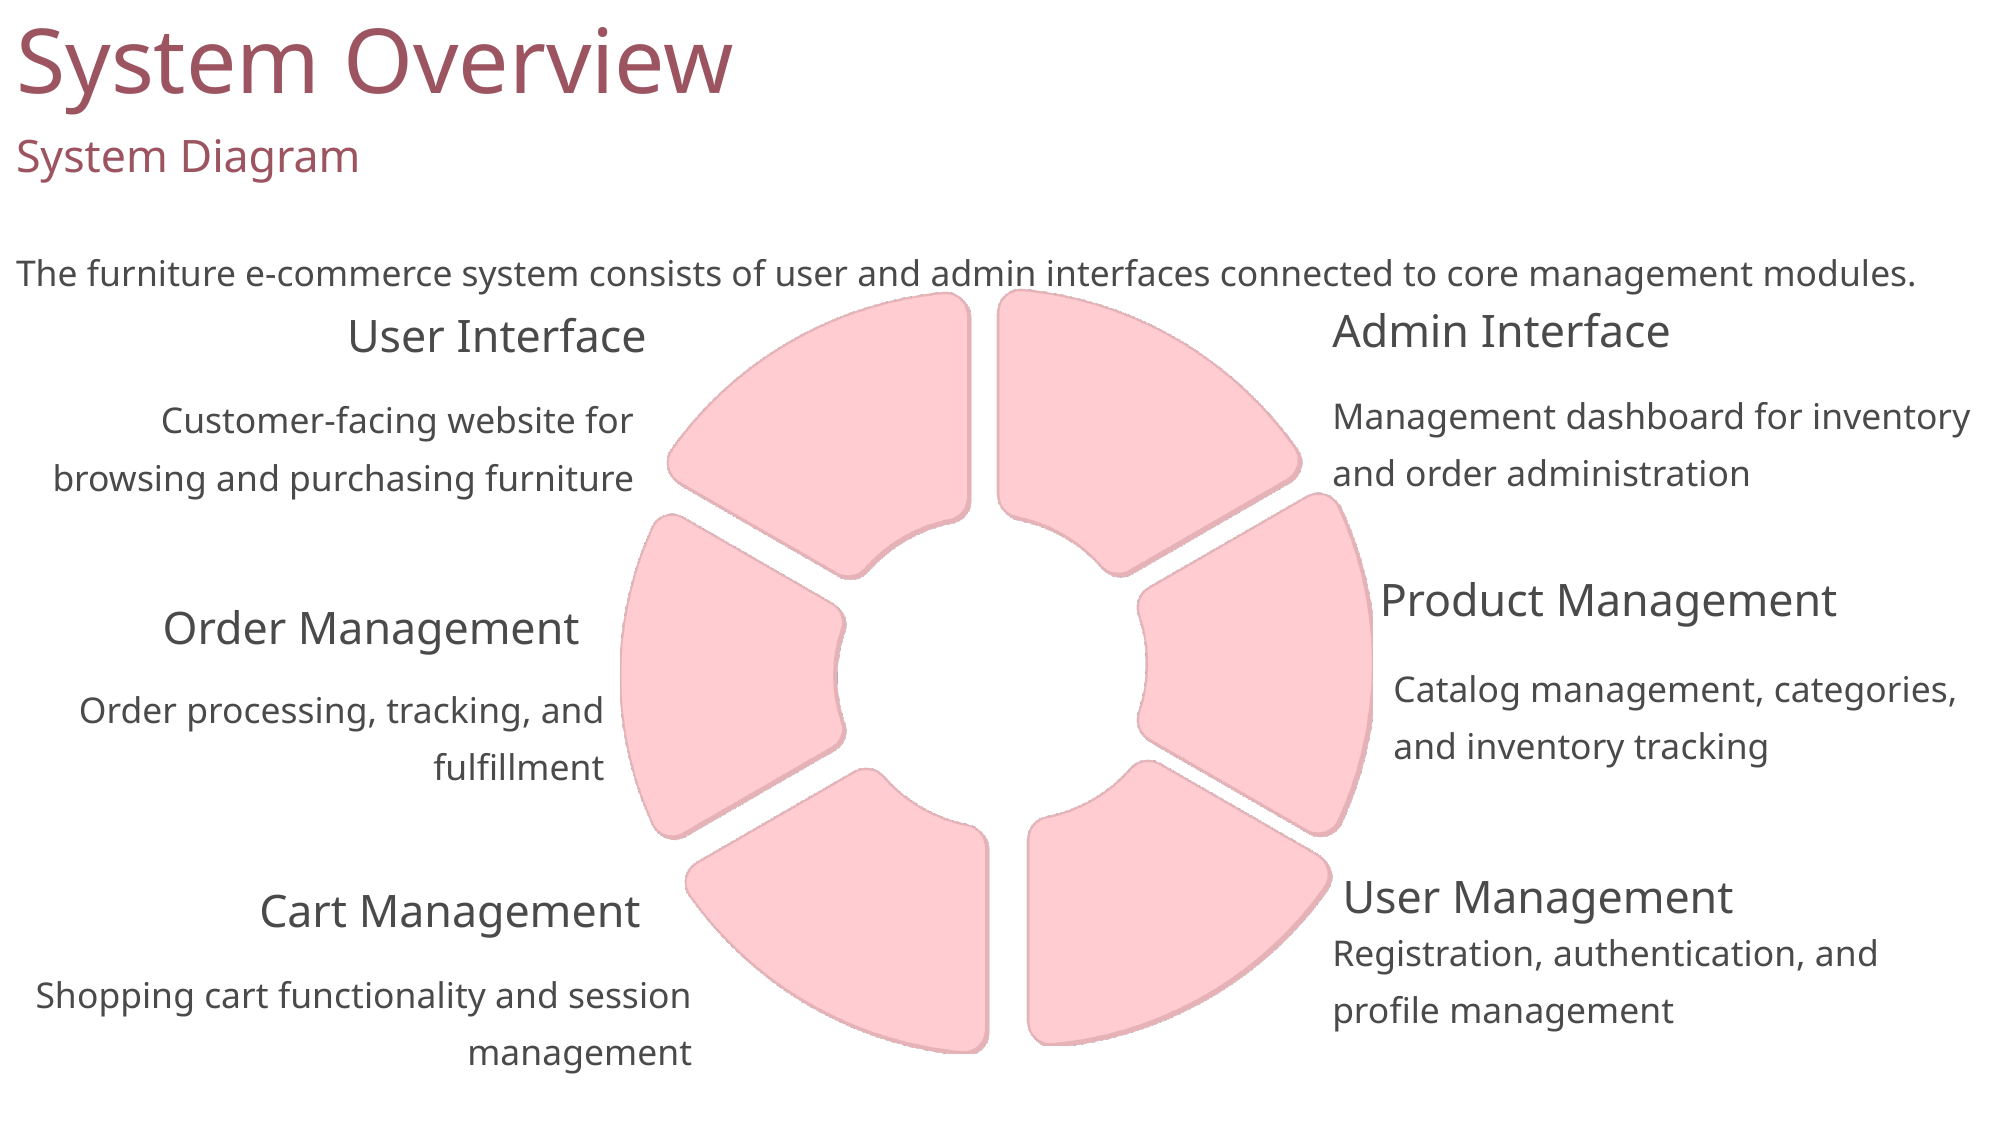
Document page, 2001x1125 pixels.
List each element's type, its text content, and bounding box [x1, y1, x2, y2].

text_box Management dashboard for inventory and order administration [1394, 379, 1995, 494]
text_box Catalog management, categories, and inventory tracking [1394, 651, 2000, 767]
text_box System Diagram [16, 126, 465, 183]
text_box Order processing, tracking, and fulfillment [0, 673, 602, 788]
text_box Customer-facing website for browsing and purchasing furniture [0, 383, 602, 499]
text_box Registration, authentication, and profile management [1394, 916, 1995, 1032]
text_box Shopping cart functionality and session management [29, 958, 693, 1074]
picture [602, 287, 1394, 1054]
text_box The furniture e-commerce system consists of user and admin interfaces connected to core management modules. [16, 236, 2000, 294]
text_box Order Management [132, 598, 581, 655]
text_box User Management [1394, 866, 1791, 916]
text_box Product Management [1394, 570, 1847, 627]
text_box Admin Interface [1394, 301, 1781, 358]
text_box System Overview [16, 0, 913, 112]
text_box User Interface [198, 306, 602, 363]
text_box Cart Management [193, 880, 602, 937]
